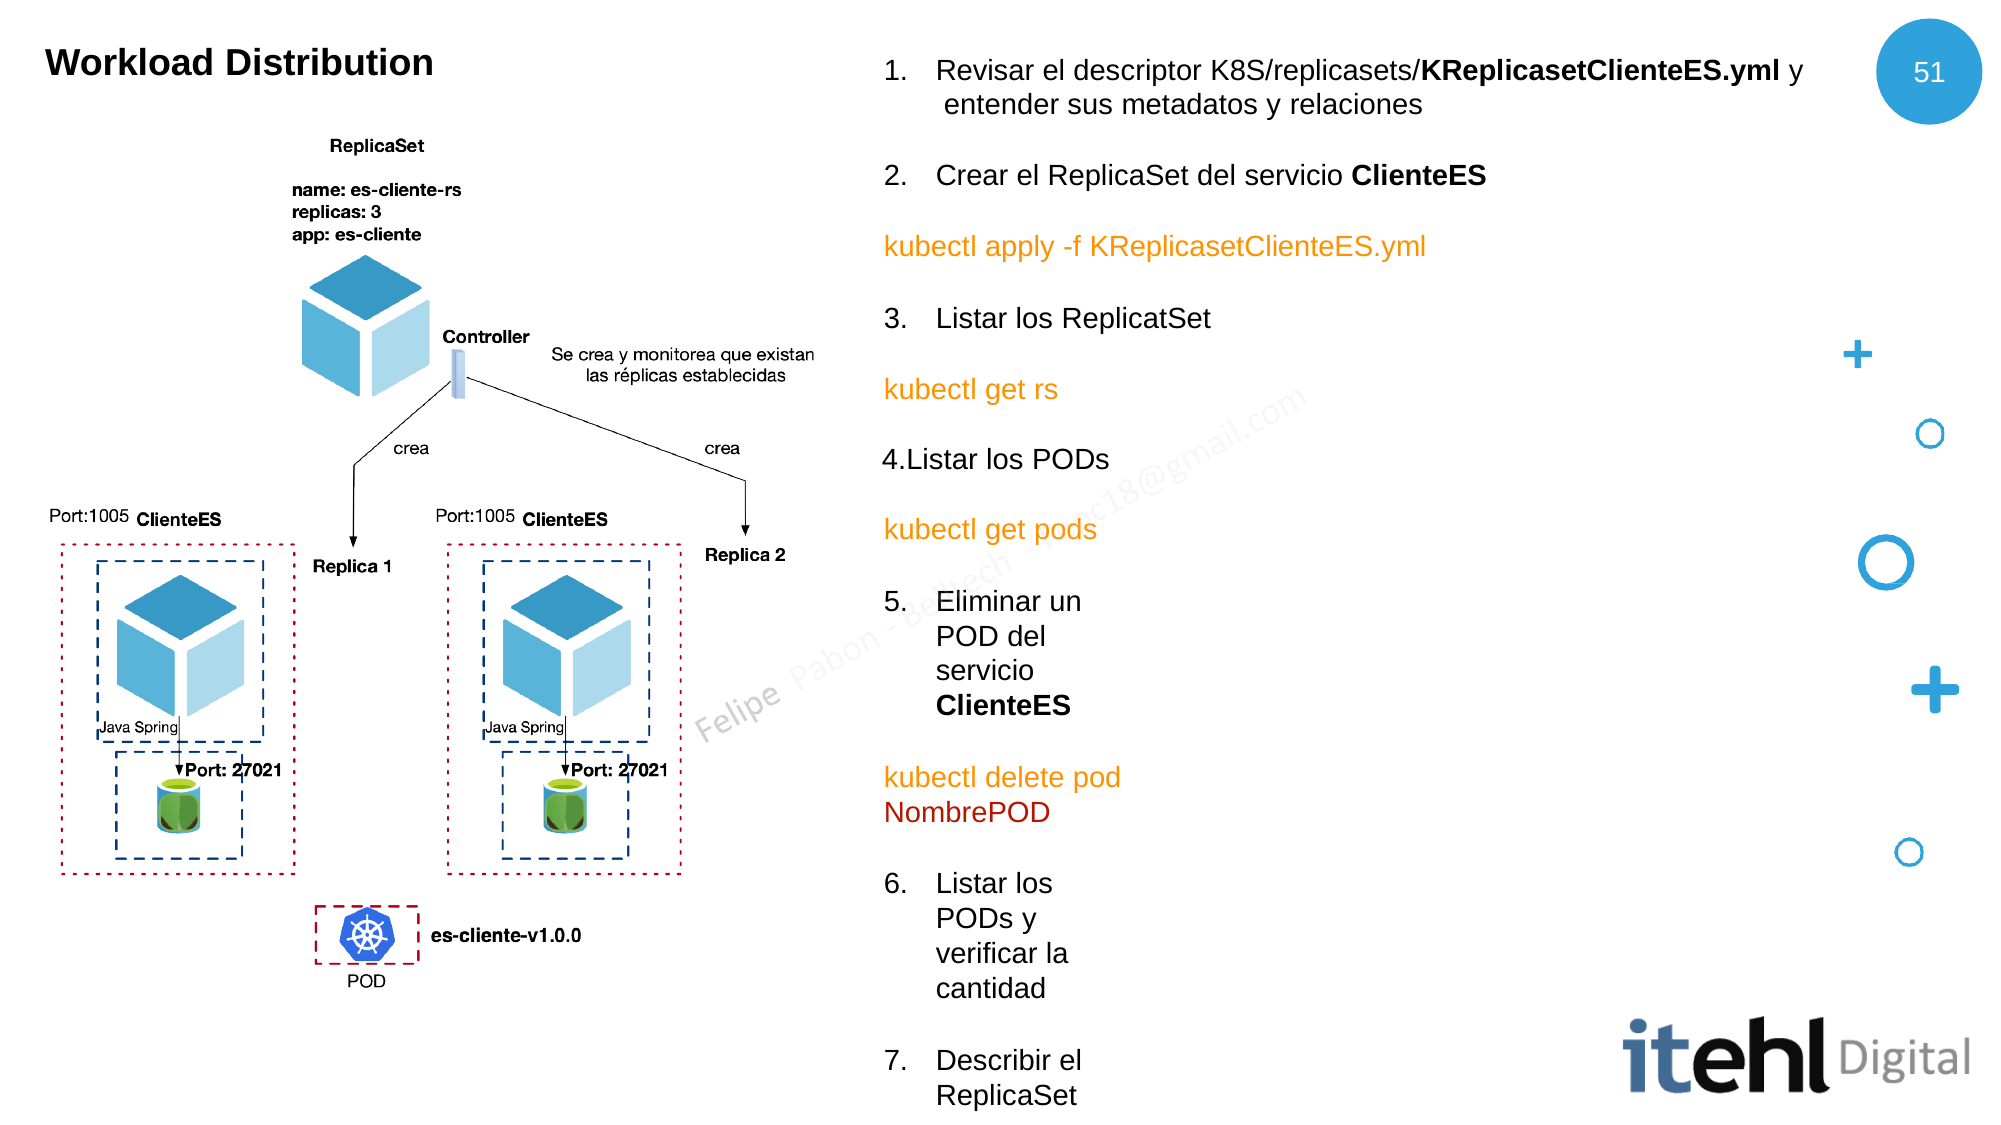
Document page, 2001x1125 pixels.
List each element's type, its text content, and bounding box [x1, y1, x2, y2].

text_box [1843, 339, 1872, 369]
text_box [1025, 390, 1307, 553]
text_box [1857, 534, 1915, 591]
text_box [1915, 418, 1945, 449]
text_box 1. Revisar el descriptor K8S/replicasets/KReplicasetClienteES.yml y entender sus metadatos y relaciones [881, 48, 1805, 121]
text_box Crear el ReplicaSet del servicio ClienteES kubectl apply -f KReplicasetClienteES.yml Listar los ReplicatSet kubectl get rs Listar los PODs kubectl get pods Eliminar un POD del servicio ClienteES kubectl delete pod NombrePOD Listar los PODs y verificar la cantidad Describir el ReplicaSet kubectl describe rs NombreReplicaset Eliminar el ReplicaSet kubectl delete rs NombreReplicaset Listar los PODs y verificar la cantidad [881, 153, 1489, 1125]
text_box [1622, 1016, 1970, 1094]
text_box [1894, 837, 1924, 867]
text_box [49, 137, 1013, 989]
text_box 51 [1911, 50, 1948, 88]
title Workload Distribution [43, 35, 439, 226]
text_box [1911, 665, 1960, 714]
